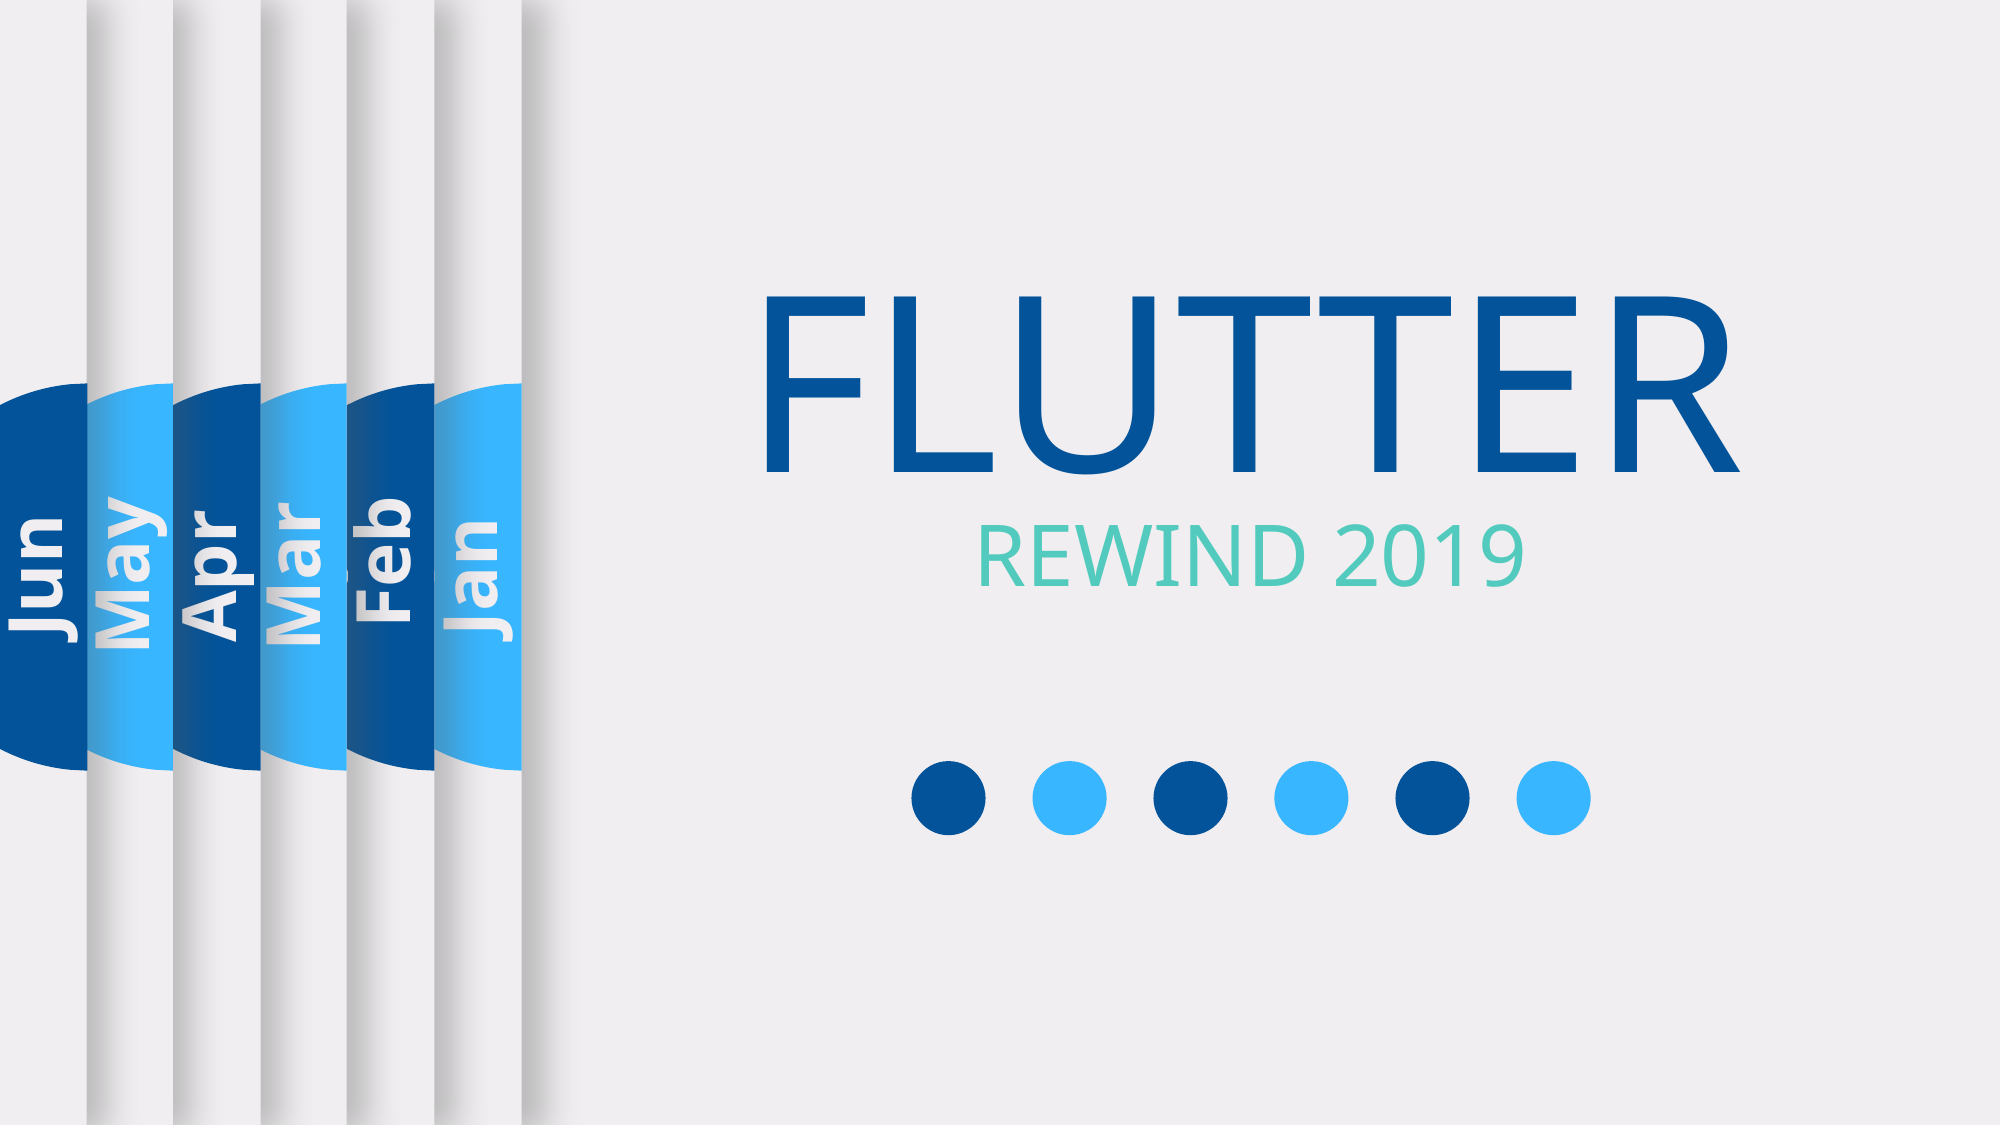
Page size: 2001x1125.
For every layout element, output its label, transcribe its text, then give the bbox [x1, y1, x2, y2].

text_box [1152, 760, 1229, 837]
text_box FLUTTER [646, 219, 1841, 530]
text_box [173, 0, 261, 1125]
text_box [1031, 760, 1108, 837]
text_box [910, 760, 987, 837]
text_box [88, 0, 173, 1125]
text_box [435, 0, 522, 1125]
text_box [261, 0, 347, 1125]
text_box [1515, 760, 1592, 837]
text_box [1394, 760, 1471, 837]
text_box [347, 0, 435, 1125]
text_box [0, 0, 88, 1125]
text_box [1273, 760, 1350, 837]
text_box REWIND 2019 [654, 493, 1849, 612]
